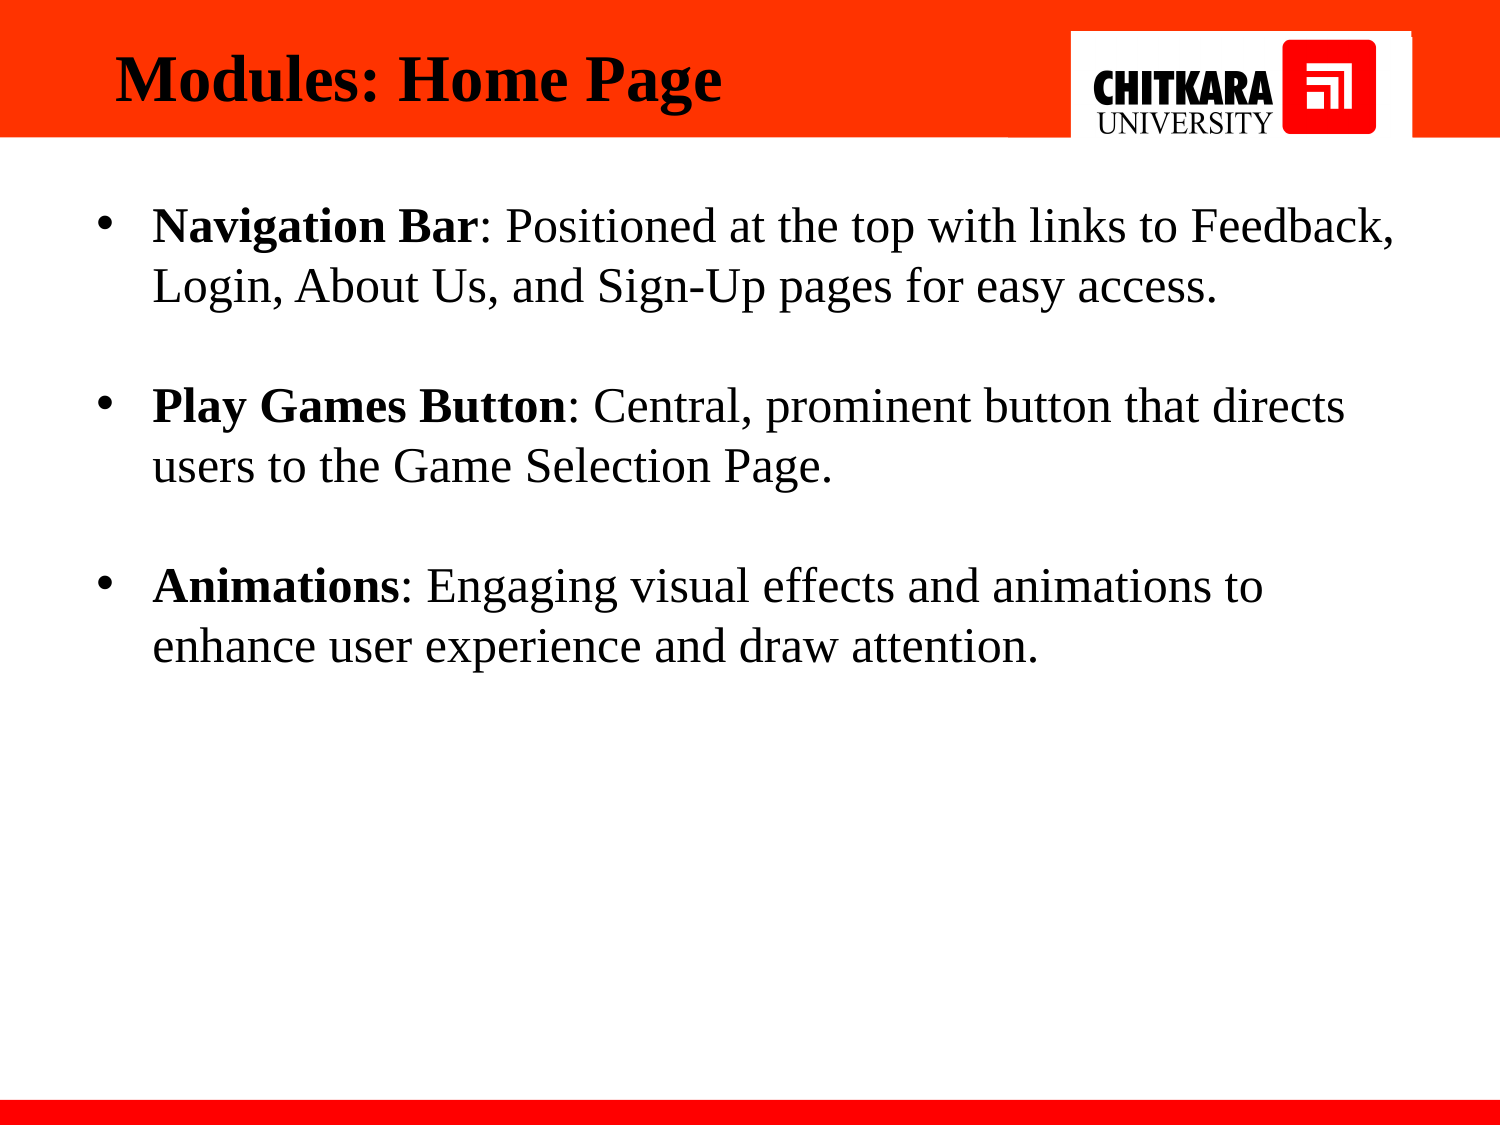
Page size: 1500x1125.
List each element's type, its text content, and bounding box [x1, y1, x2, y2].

title Modules: Home Page [100, 0, 1001, 151]
subtitle Navigation Bar: Positioned at the top with links to Feedback, Login, About Us, and Sign-Up pages for easy access. Play Games Button: Central, prominent button that directs users to the Game Selection Page. Animations: Engaging visual effects and animations to enhance user experience and draw attention. [80, 184, 1419, 1019]
picture [1074, 37, 1391, 138]
